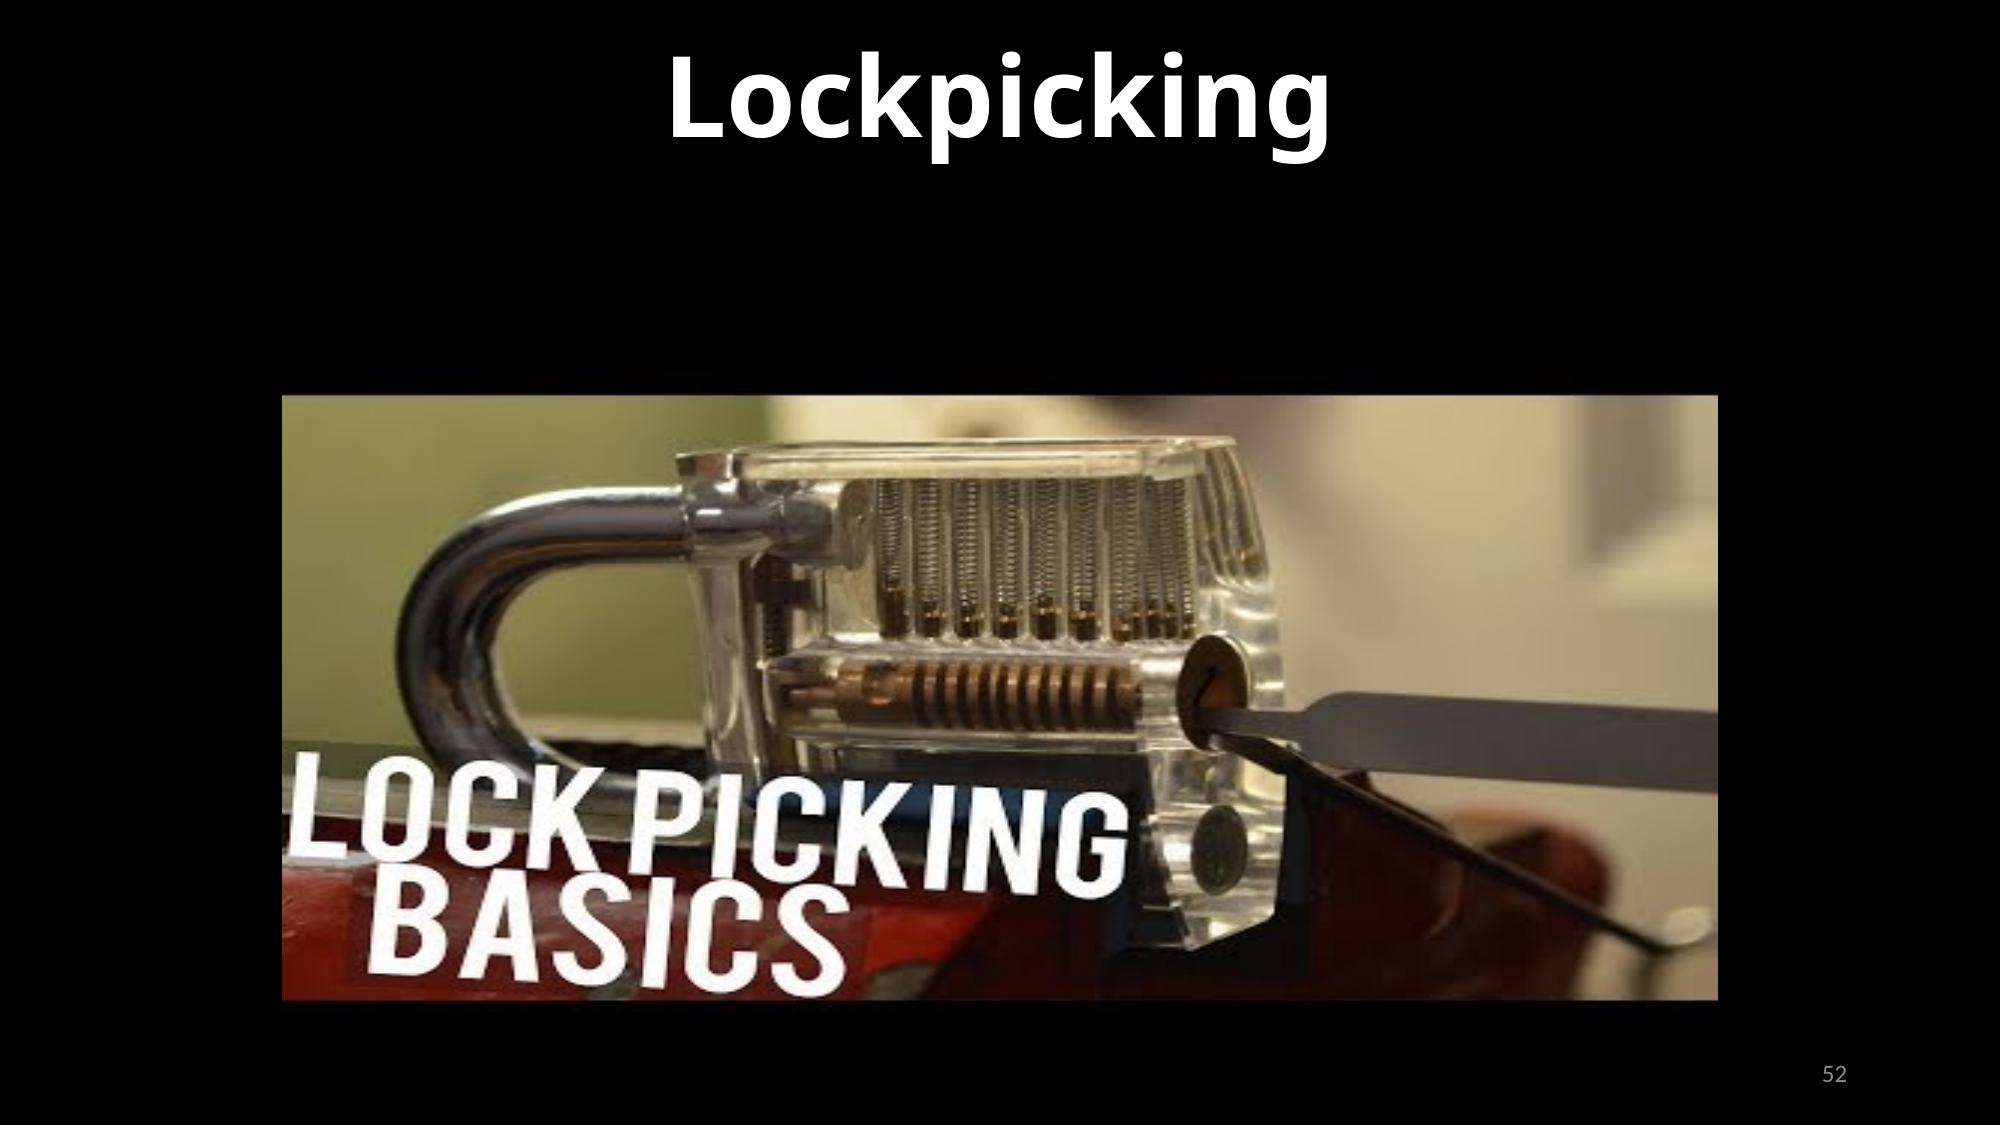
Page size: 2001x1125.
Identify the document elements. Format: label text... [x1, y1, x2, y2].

slide_number 52 [1719, 1042, 1863, 1103]
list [281, 294, 1719, 1103]
text_box Lockpicking [0, 17, 2000, 167]
